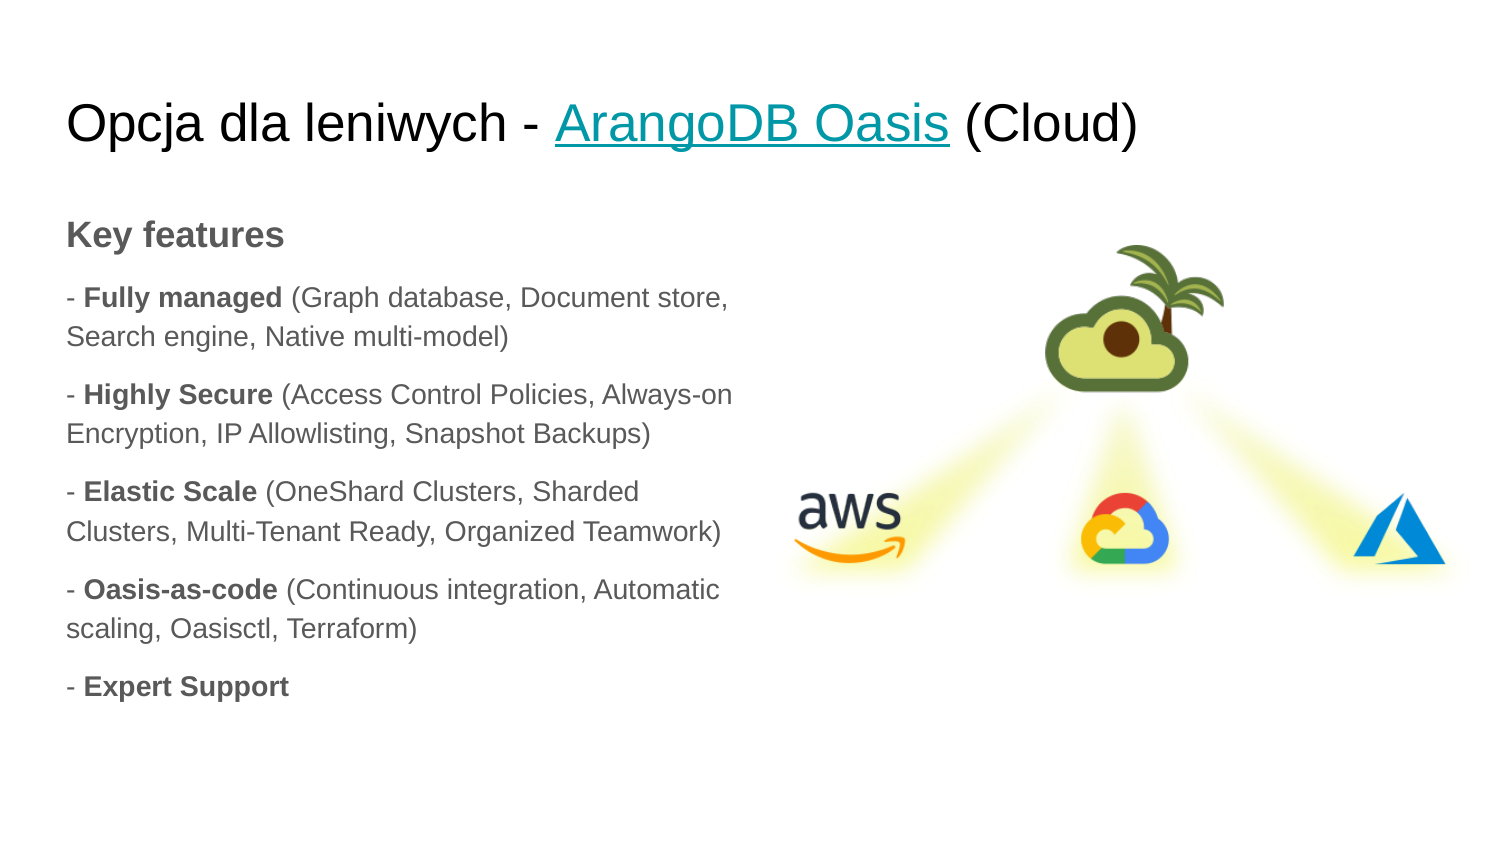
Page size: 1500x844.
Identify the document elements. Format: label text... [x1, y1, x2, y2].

list Key features - Fully managed (Graph database, Document store, Search engine, Native multi-model) - Highly Secure (Access Control Policies, Always-on Encryption, IP Allowlisting, Snapshot Backups) - Elastic Scale (OneShard Clusters, Sharded Clusters, Multi-Tenant Ready, Organized Teamwork) - Oasis-as-code (Continuous integration, Automatic scaling, Oasisctl, Terraform) - Expert Support [51, 189, 750, 750]
picture [773, 244, 1474, 599]
title Opcja dla leniwych - ArangoDB Oasis (Cloud) [51, 72, 1449, 167]
